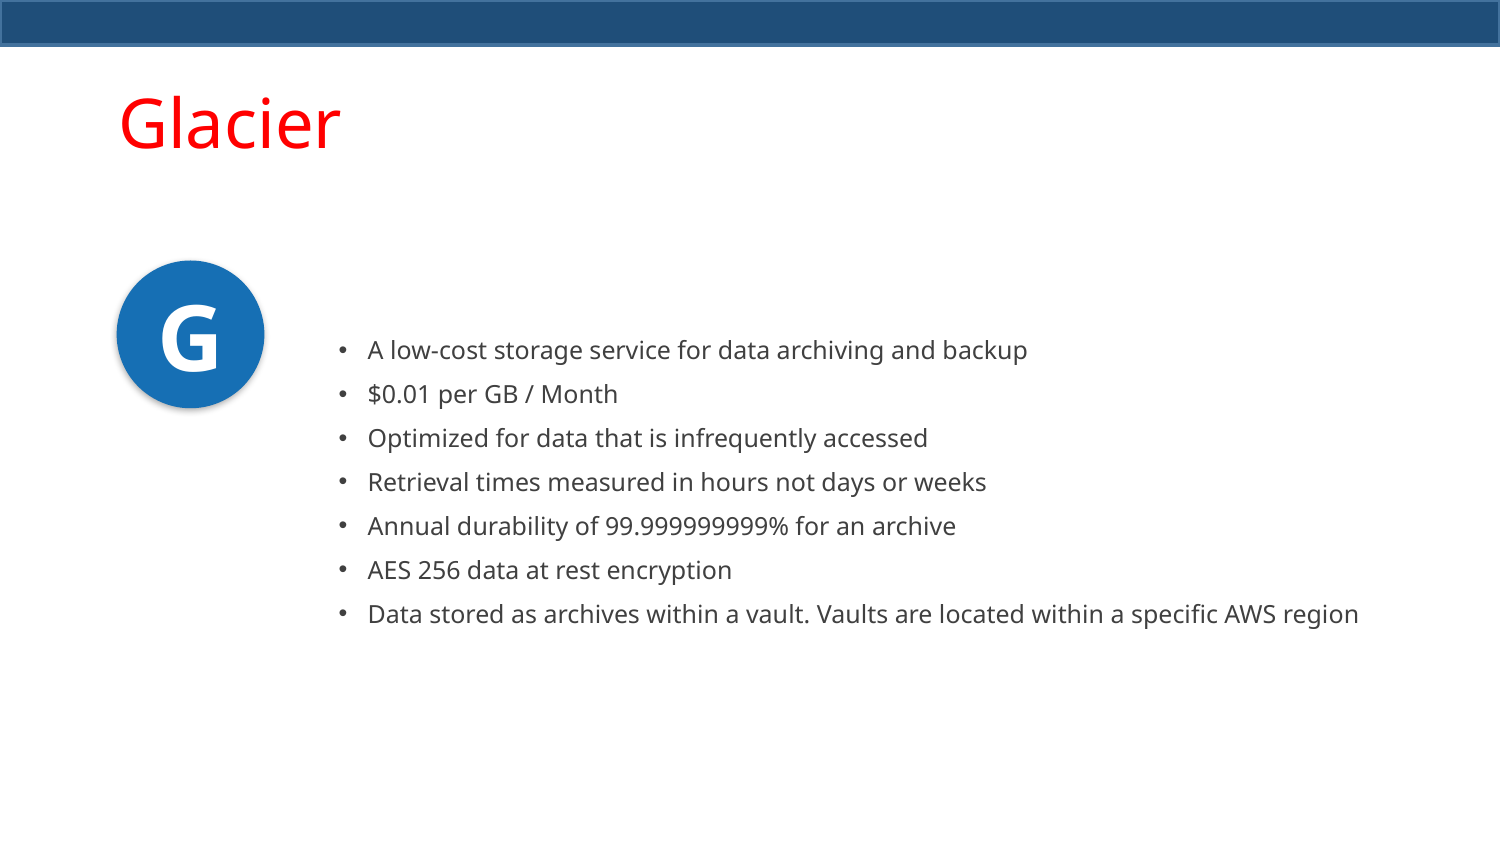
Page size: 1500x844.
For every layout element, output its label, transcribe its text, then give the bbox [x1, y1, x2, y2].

title Glacier [103, 44, 1397, 208]
text_box A low-cost storage service for data archiving and backup $0.01 per GB / Month Optimized for data that is infrequently accessed Retrieval times measured in hours not days or weeks Annual durability of 99.999999999% for an archive AES 256 data at rest encryption Data stored as archives within a vault. Vaults are located within a specific AWS region [323, 325, 1389, 636]
text_box G [115, 259, 266, 410]
